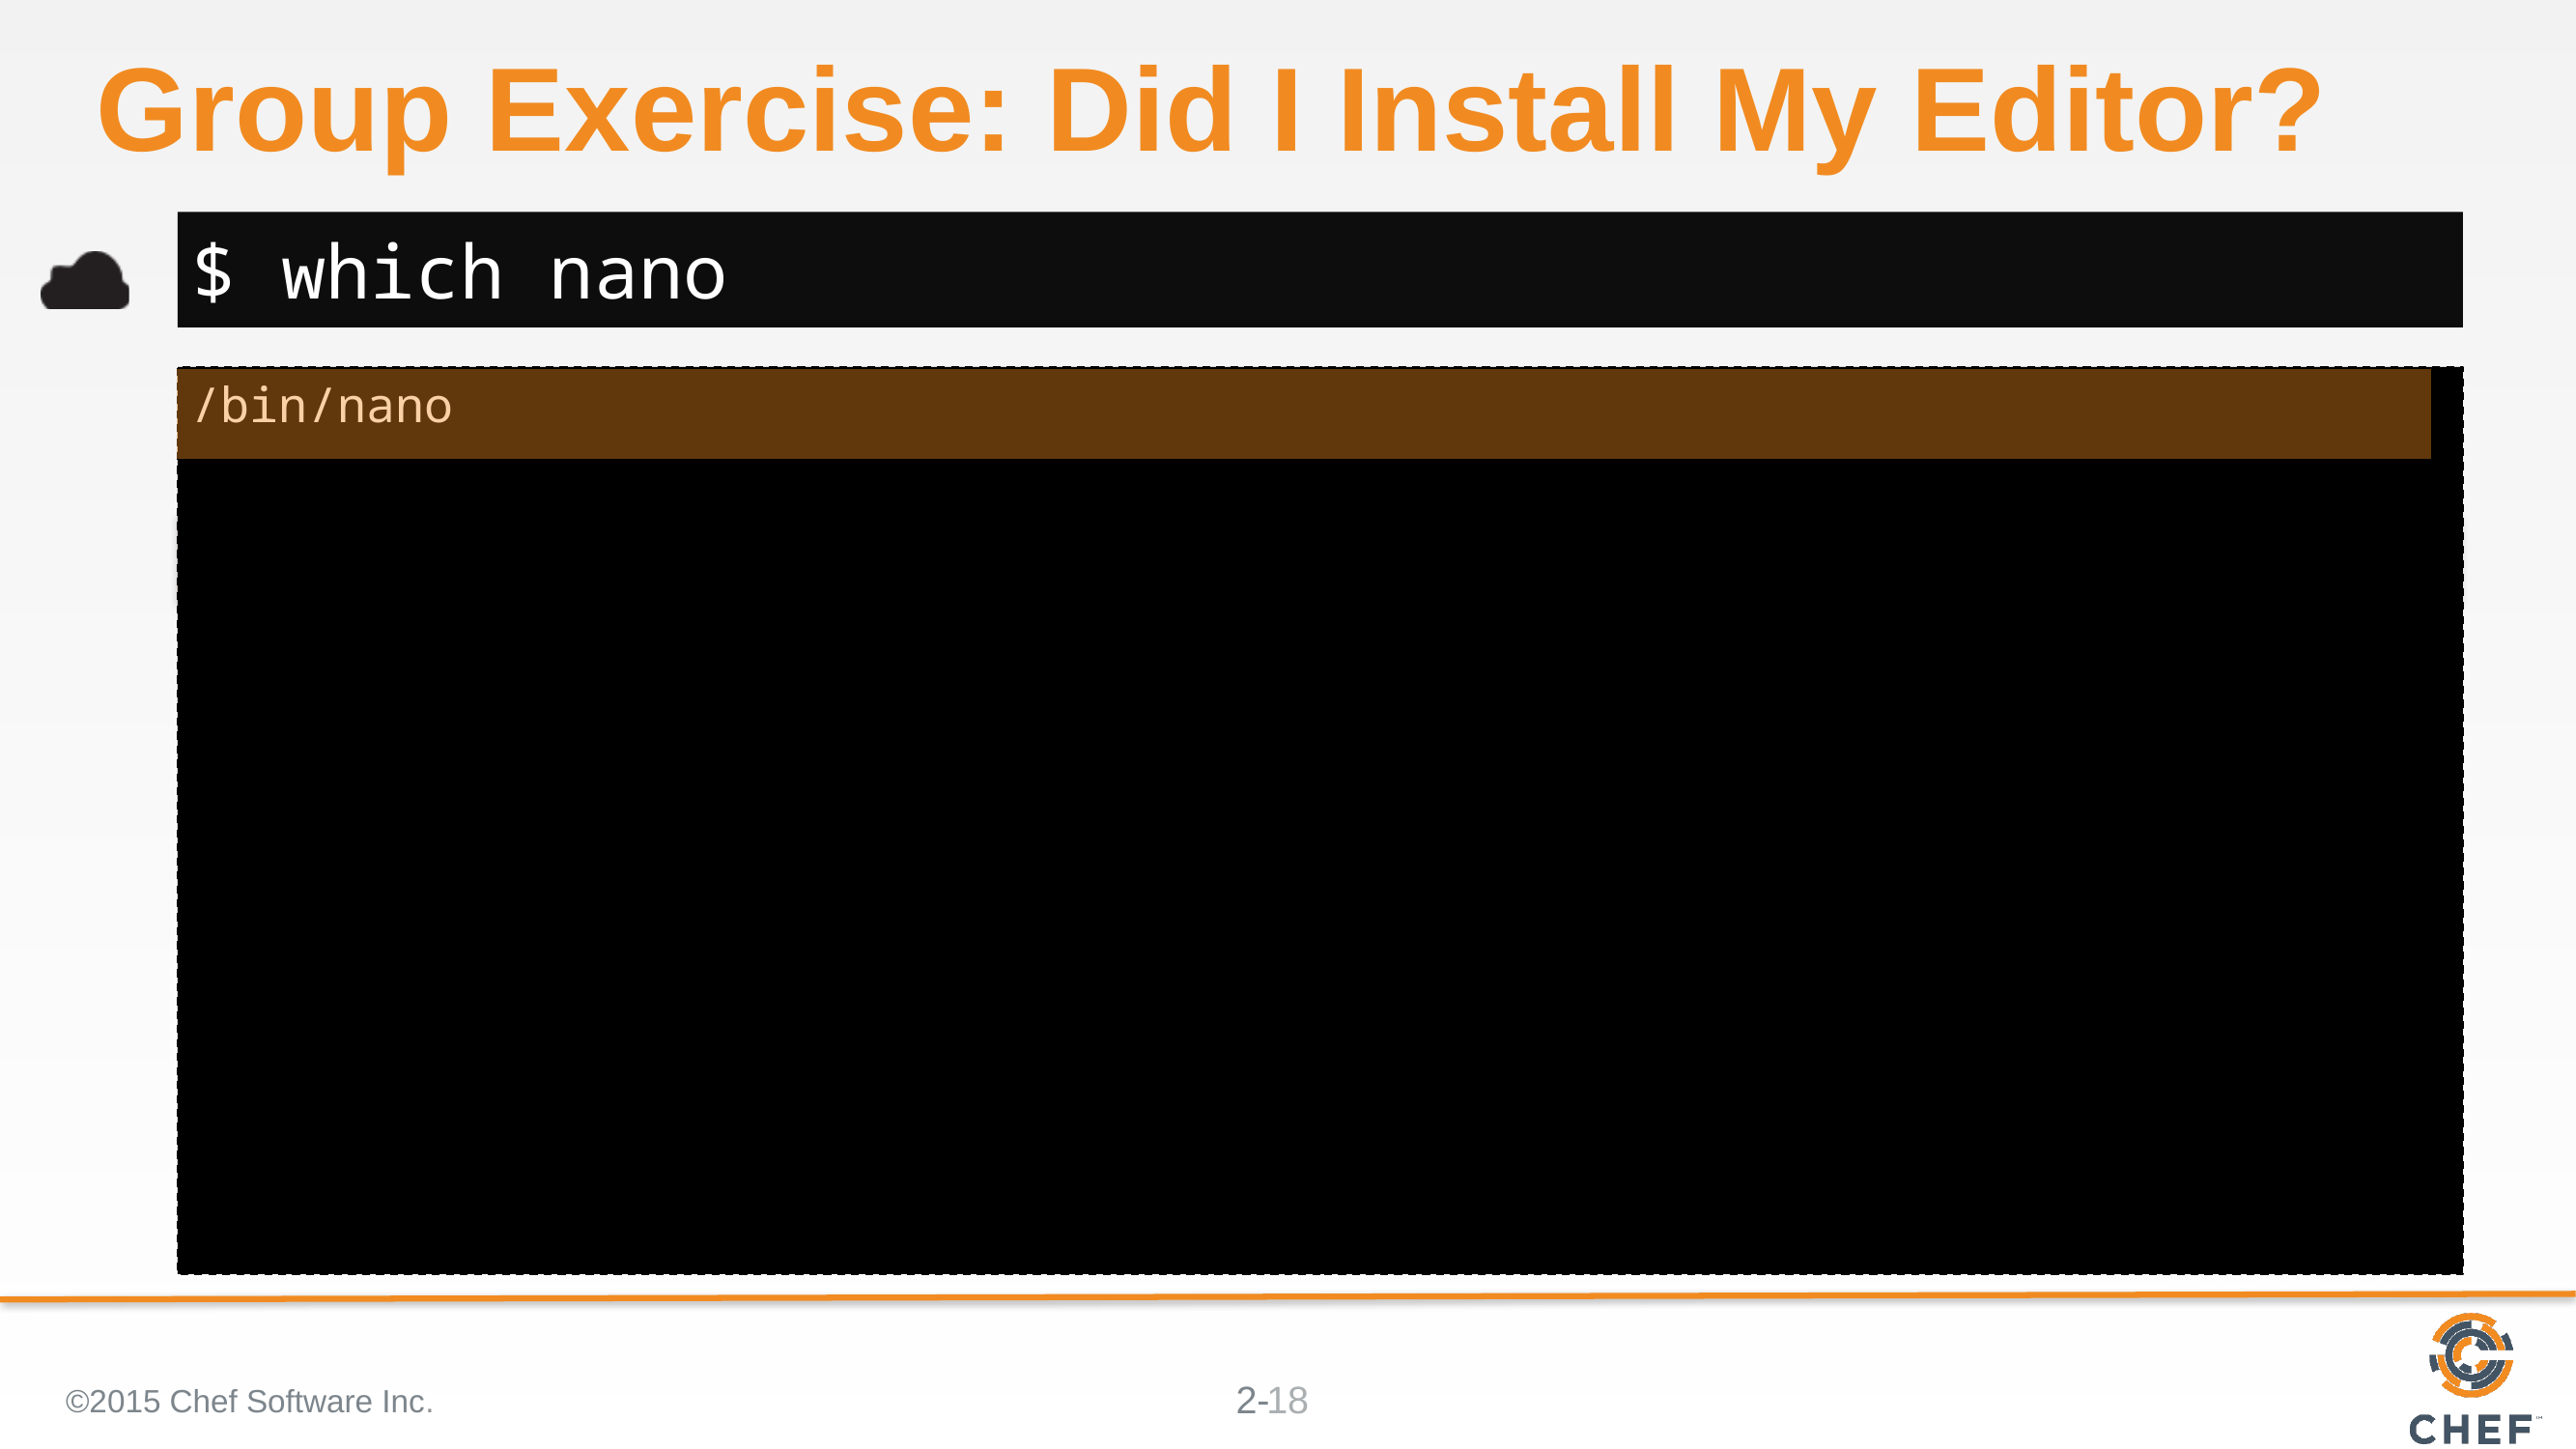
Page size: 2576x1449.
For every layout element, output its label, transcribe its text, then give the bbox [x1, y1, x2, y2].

title Group Exercise: Did I Install My Editor? [96, 48, 2463, 180]
footer ©2015 Chef Software Inc. [51, 1359, 952, 1440]
picture [177, 369, 2431, 460]
list /bin/nano [177, 366, 2464, 1275]
picture [2399, 1297, 2550, 1449]
list $ which nano [177, 212, 2463, 327]
slide_number 18 [998, 1359, 1578, 1437]
